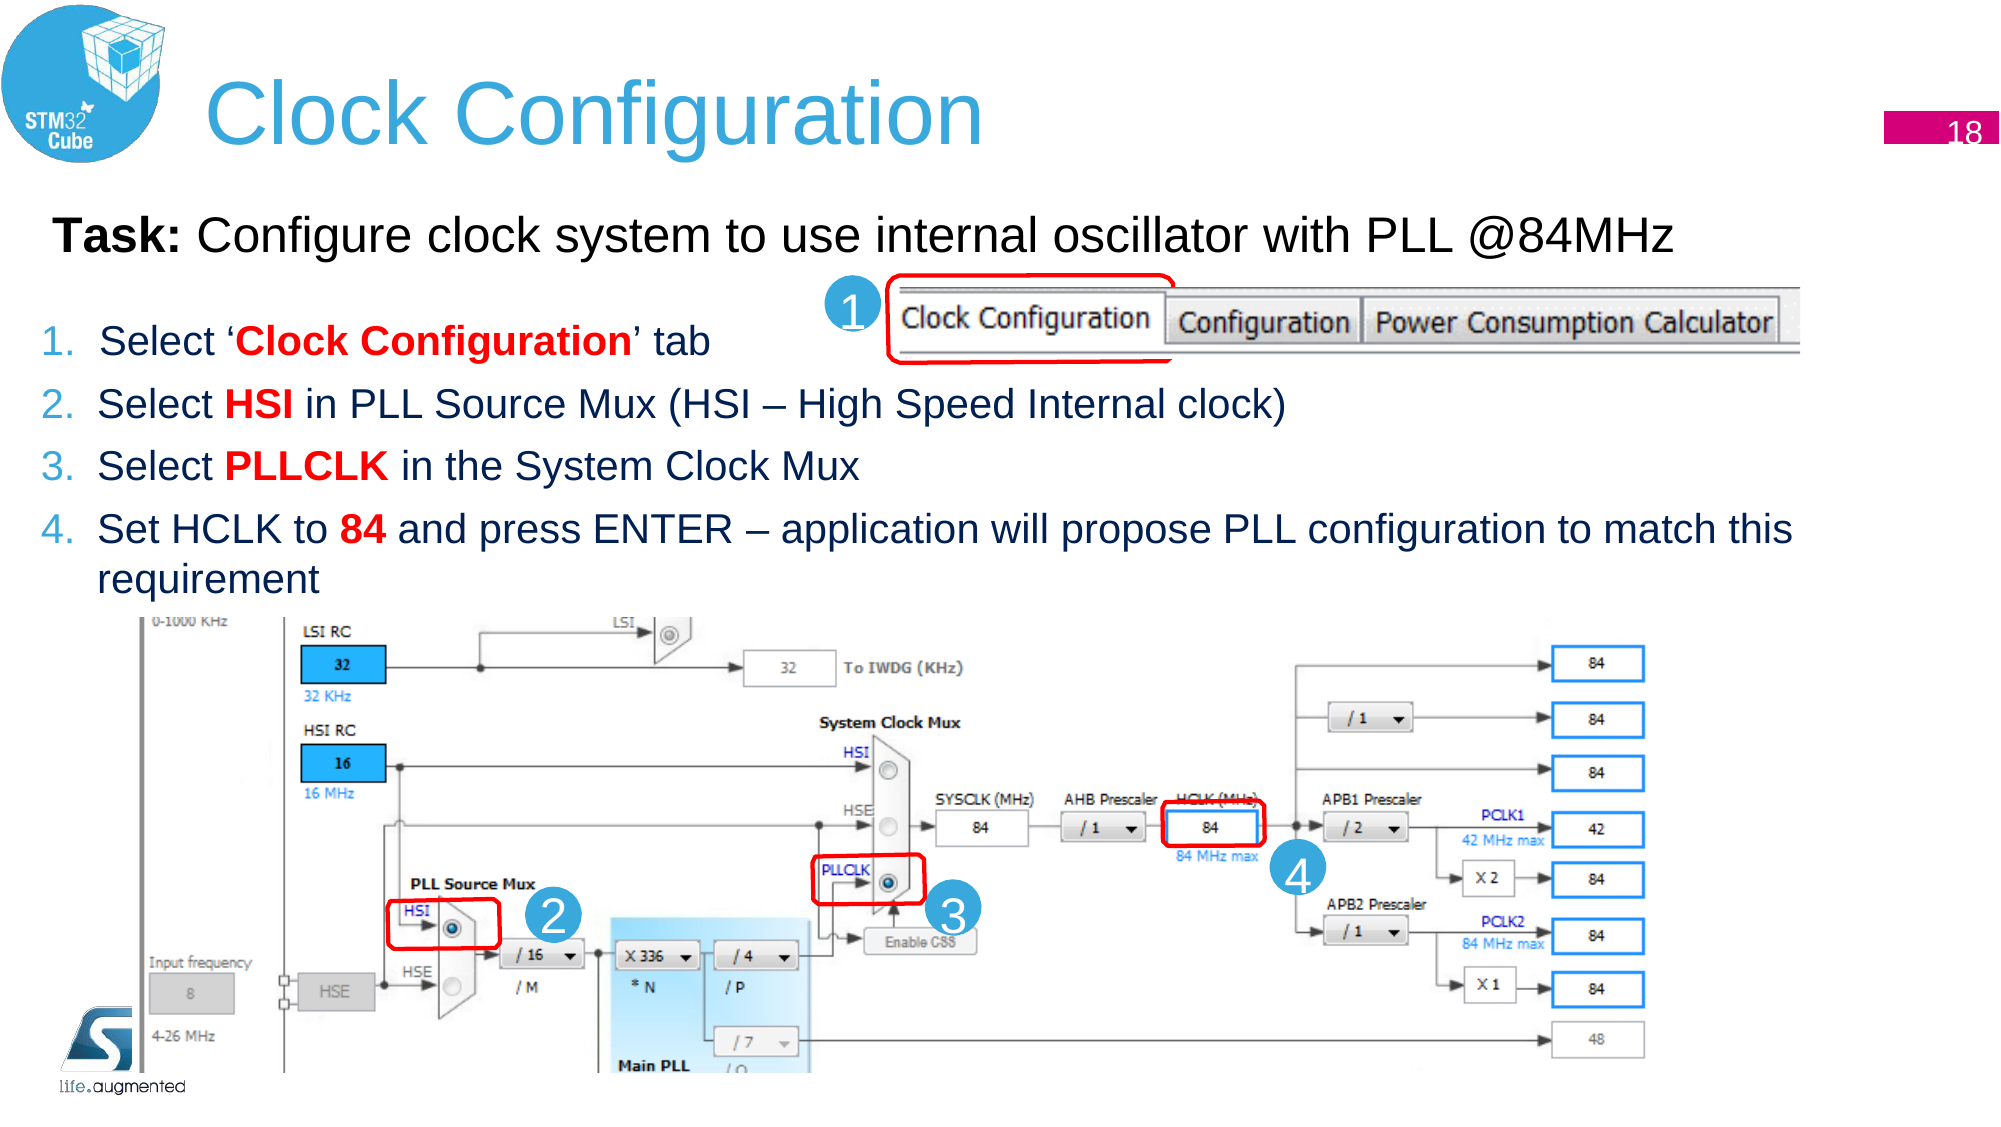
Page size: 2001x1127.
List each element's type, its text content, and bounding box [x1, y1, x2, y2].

picture [49, 617, 1650, 1103]
text_box [869, 280, 882, 327]
text_box Task: Configure clock system to use internal oscillator with PLL @84MHz [49, 203, 1679, 263]
text_box 18 [1944, 110, 1986, 151]
text_box 1 [836, 279, 869, 340]
text_box [1884, 111, 1944, 144]
text_box [1986, 111, 2000, 144]
text_box [899, 287, 1801, 359]
text_box [838, 275, 867, 279]
text_box 1. Select ‘Clock Configuration’ tab [38, 314, 712, 365]
text_box [0, 0, 166, 166]
text_box [887, 275, 1174, 363]
text_box Select HSI in PLL Source Mux (HSI – High Speed Internal clock) Select PLLCLK in the System Clock Mux Set HCLK to 84 and press ENTER – application will propose PLL configuration to match this requirement [38, 376, 1795, 602]
text_box [824, 280, 836, 326]
title Clock Configuration [54, 43, 1448, 203]
